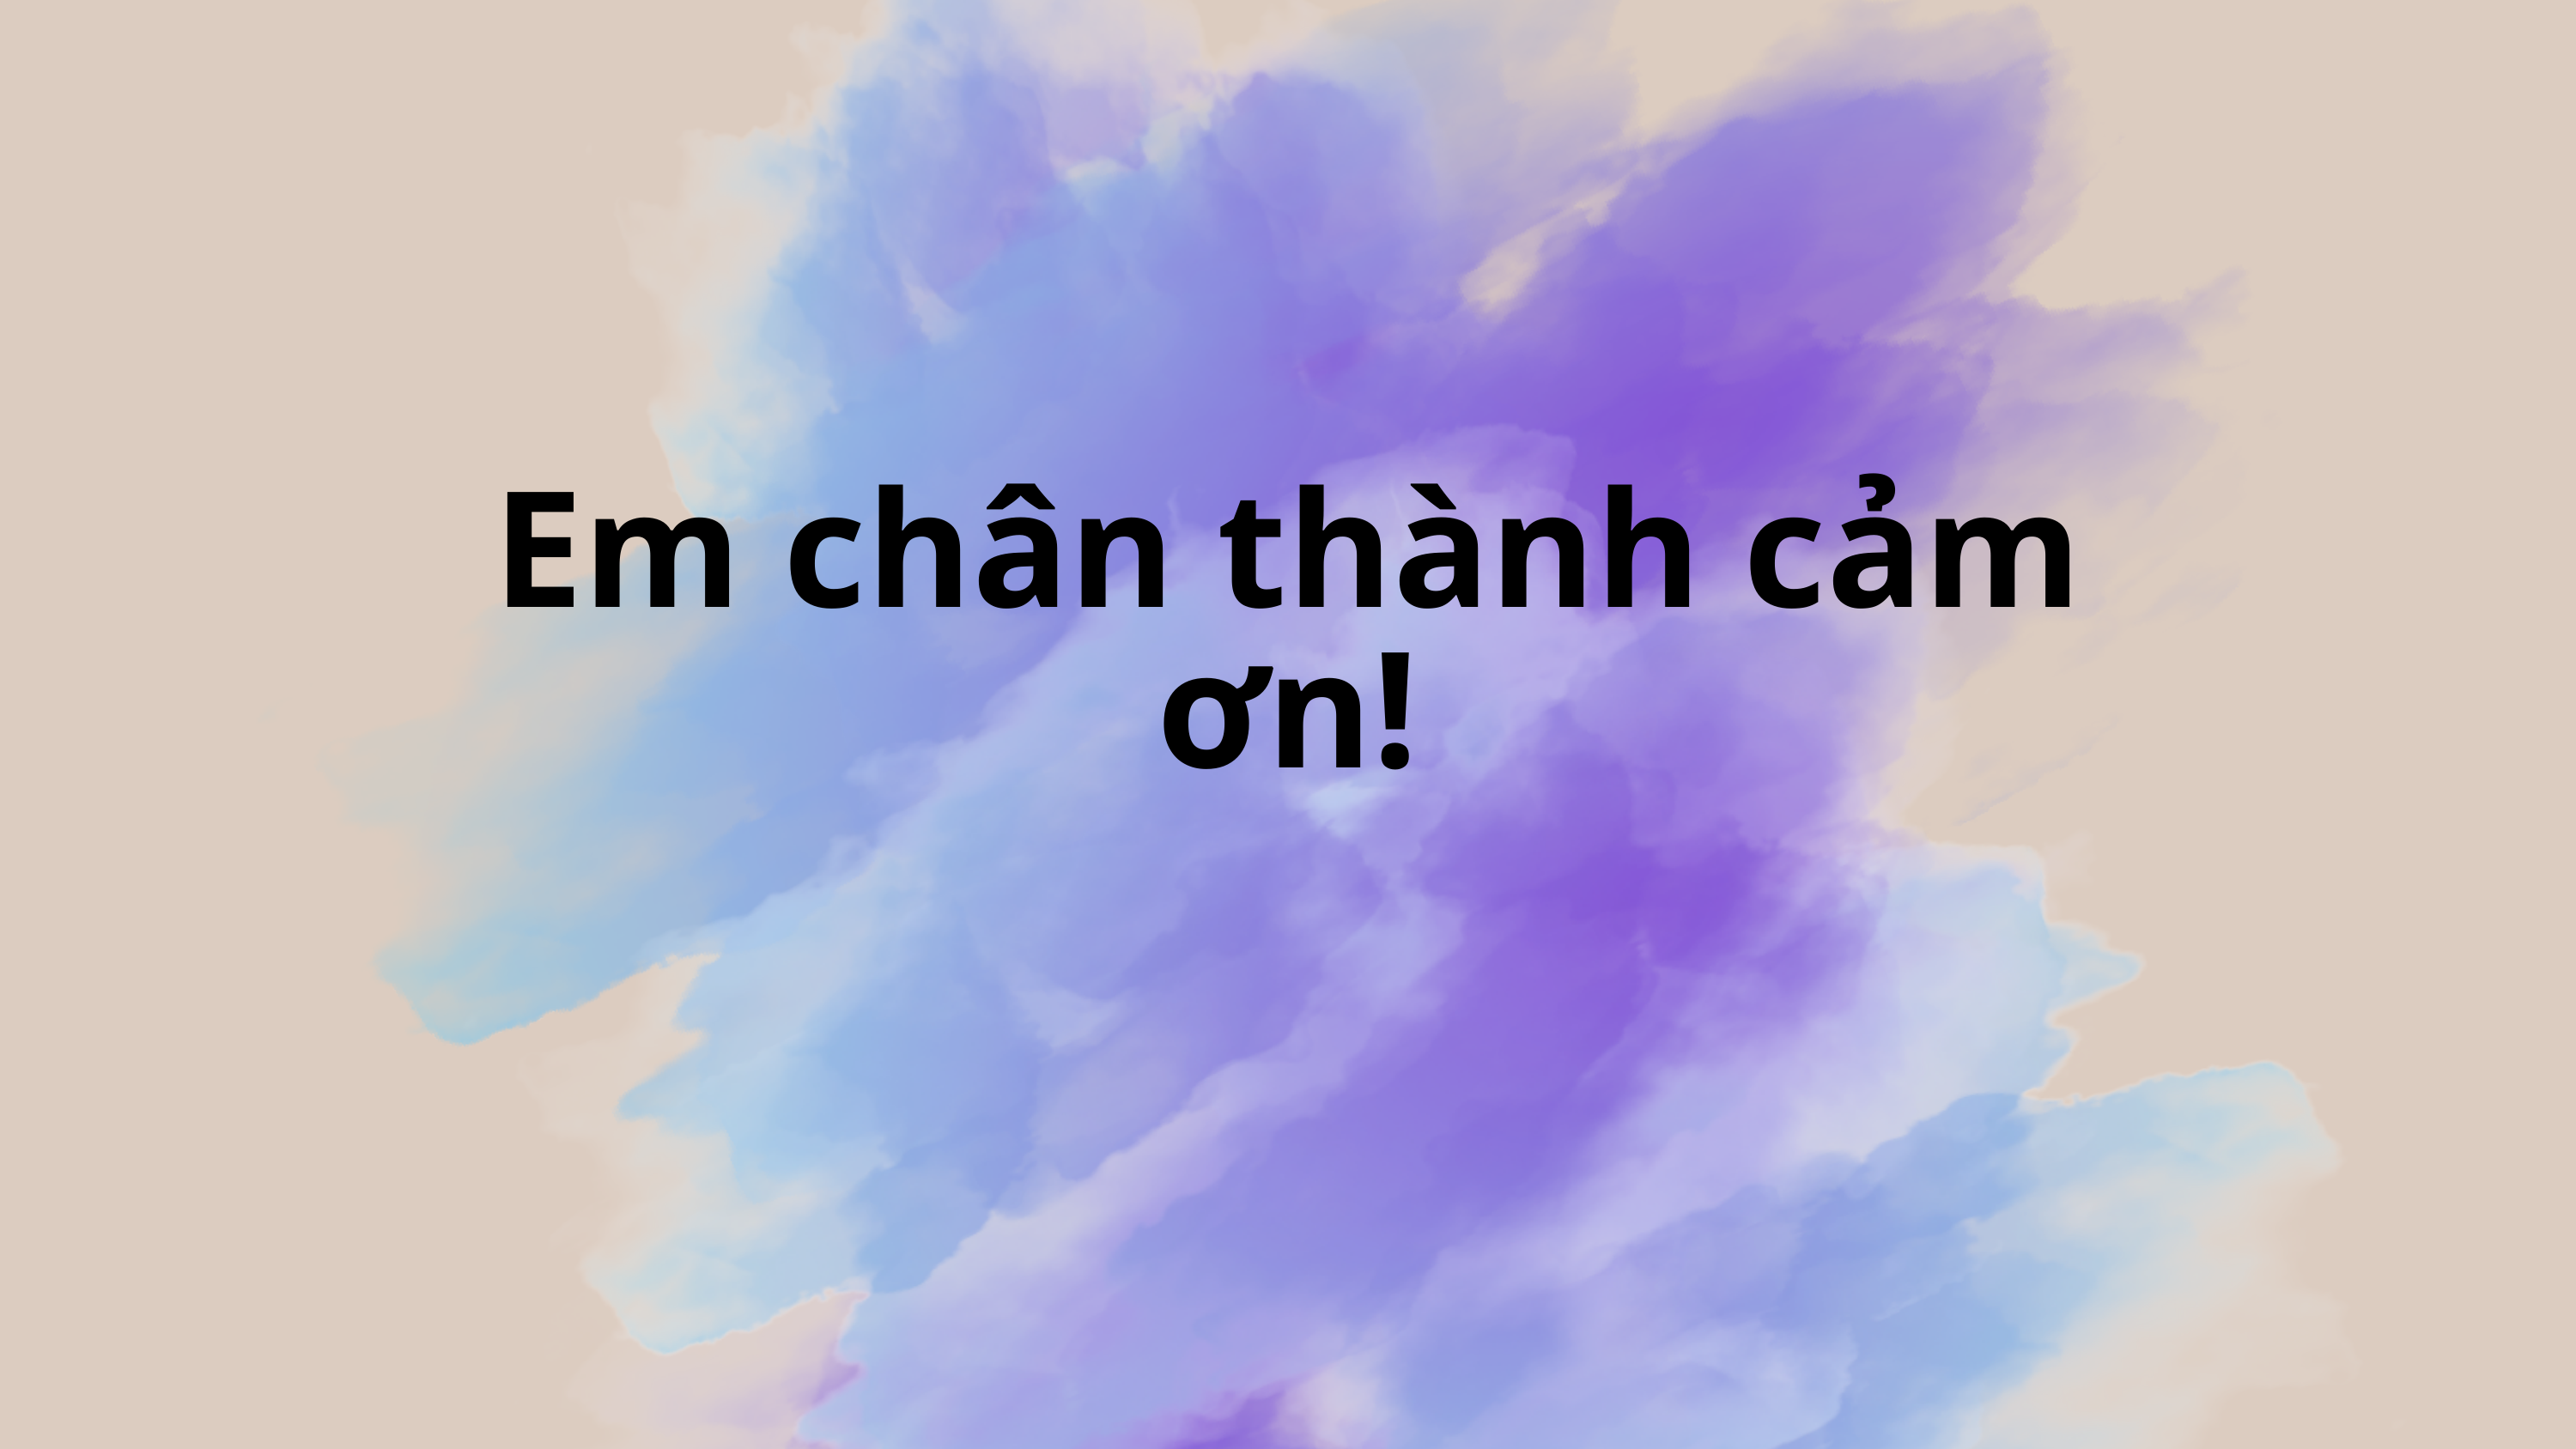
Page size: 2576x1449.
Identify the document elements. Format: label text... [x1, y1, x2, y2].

text_box Em chân thành cảm ơn! [378, 478, 2198, 801]
text_box [255, 0, 2412, 1449]
